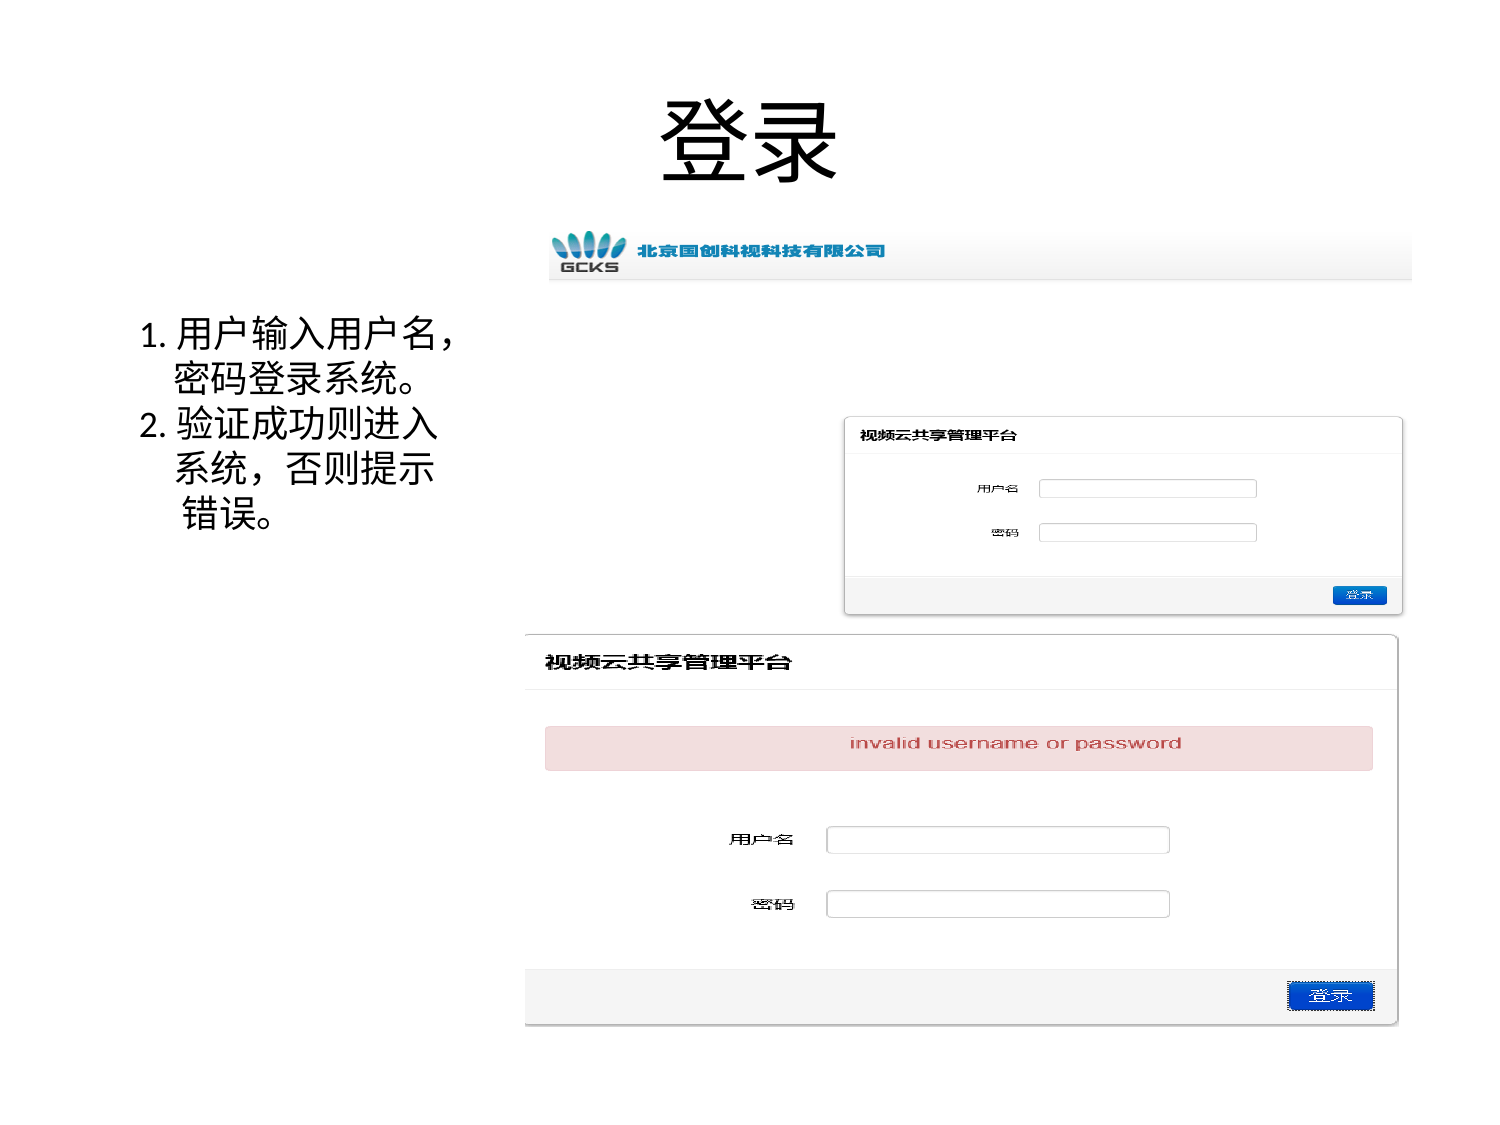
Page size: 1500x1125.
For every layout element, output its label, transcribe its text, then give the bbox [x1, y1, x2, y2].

text_box 1.用户输入用户名， 密码登录系统。 2.验证成功则进入 系统，否则提示 错误。 [123, 302, 479, 543]
picture [548, 231, 1412, 622]
title 登录 [75, 45, 1425, 233]
picture [525, 633, 1400, 1027]
